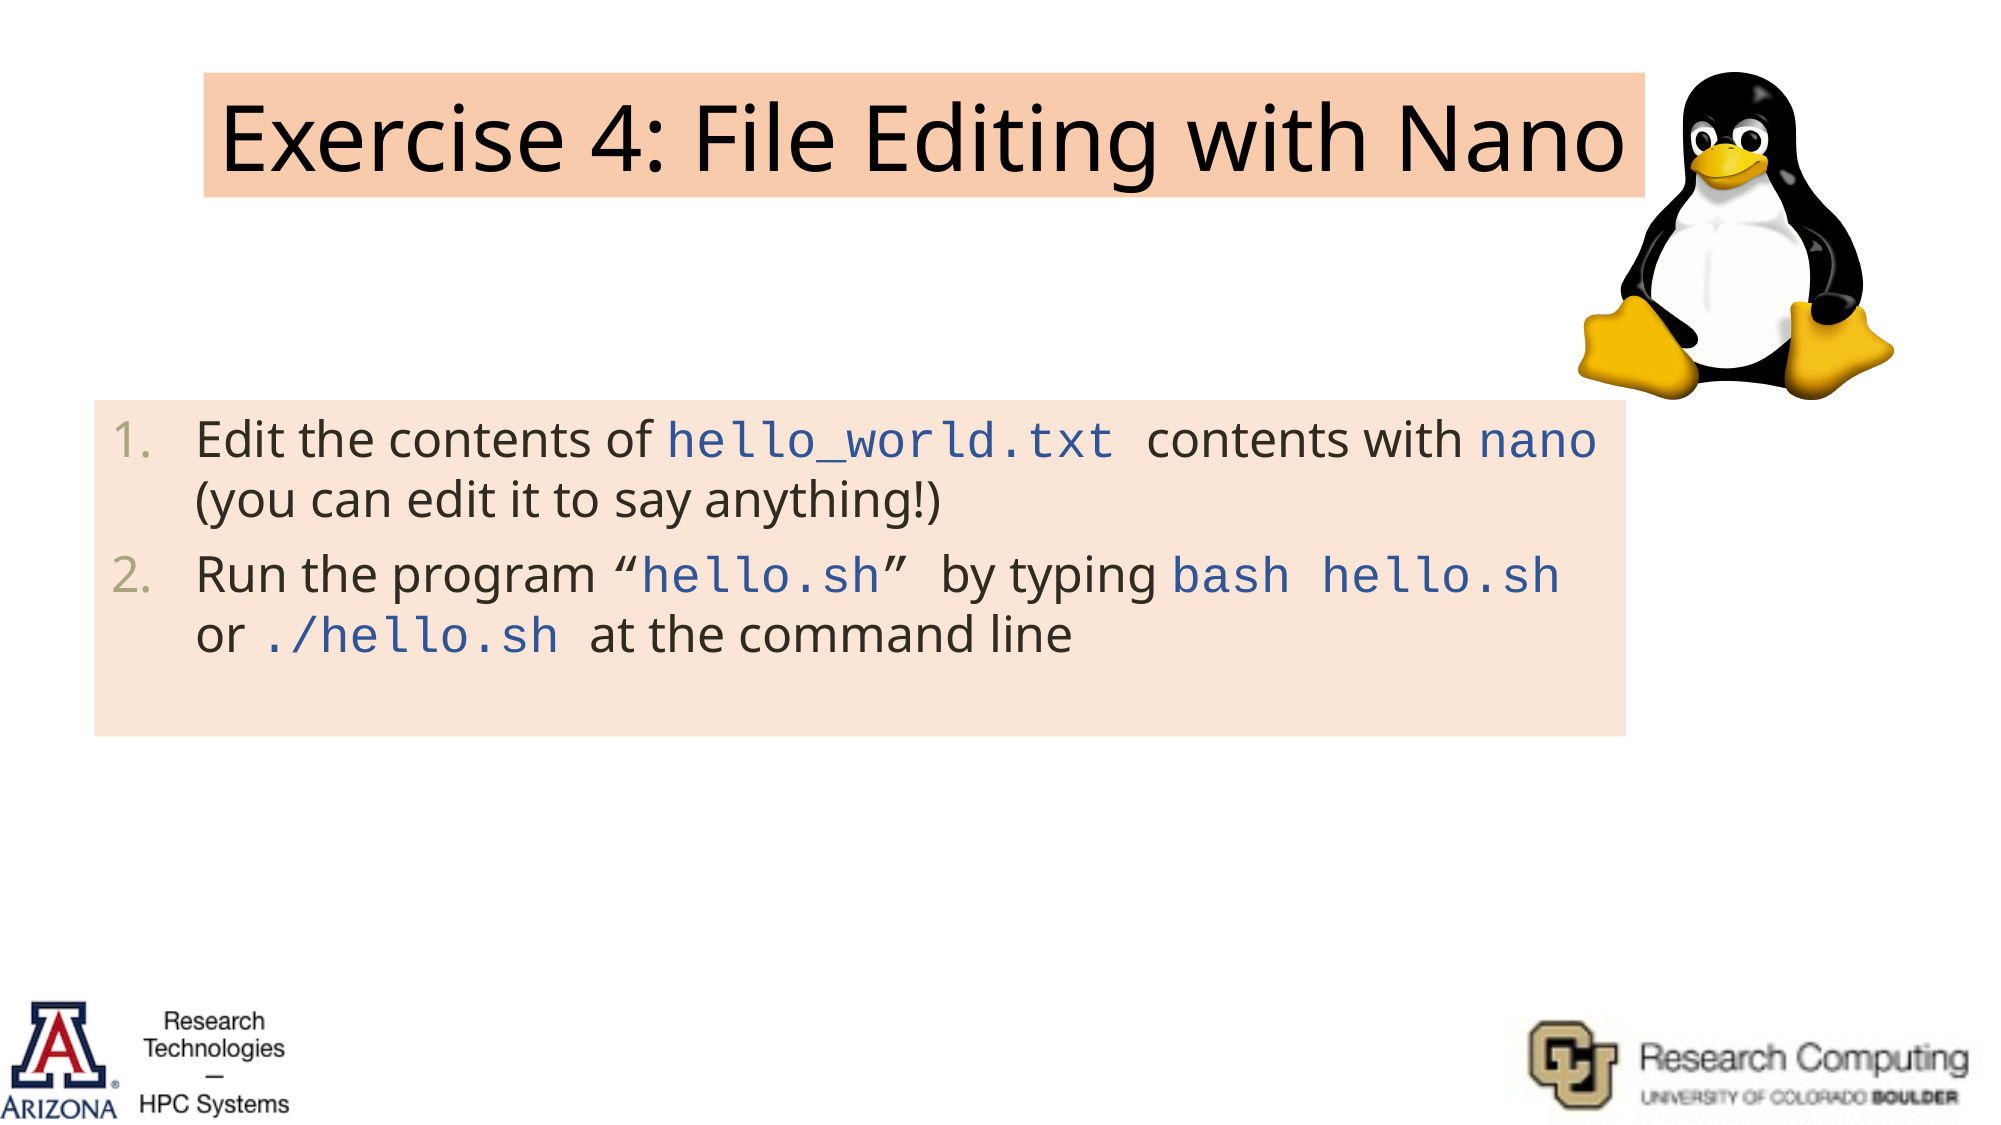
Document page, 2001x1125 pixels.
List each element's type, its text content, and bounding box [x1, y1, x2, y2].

text_box Edit the contents of hello_world.txt contents with nano (you can edit it to say anything!) Run the program “hello.sh” by typing bash hello.sh or ./hello.sh at the command line [94, 399, 1626, 737]
text_box Exercise 4: File Editing with Nano [203, 72, 1578, 198]
picture [1578, 72, 1894, 400]
picture [0, 998, 298, 1125]
picture [1504, 1016, 1999, 1125]
